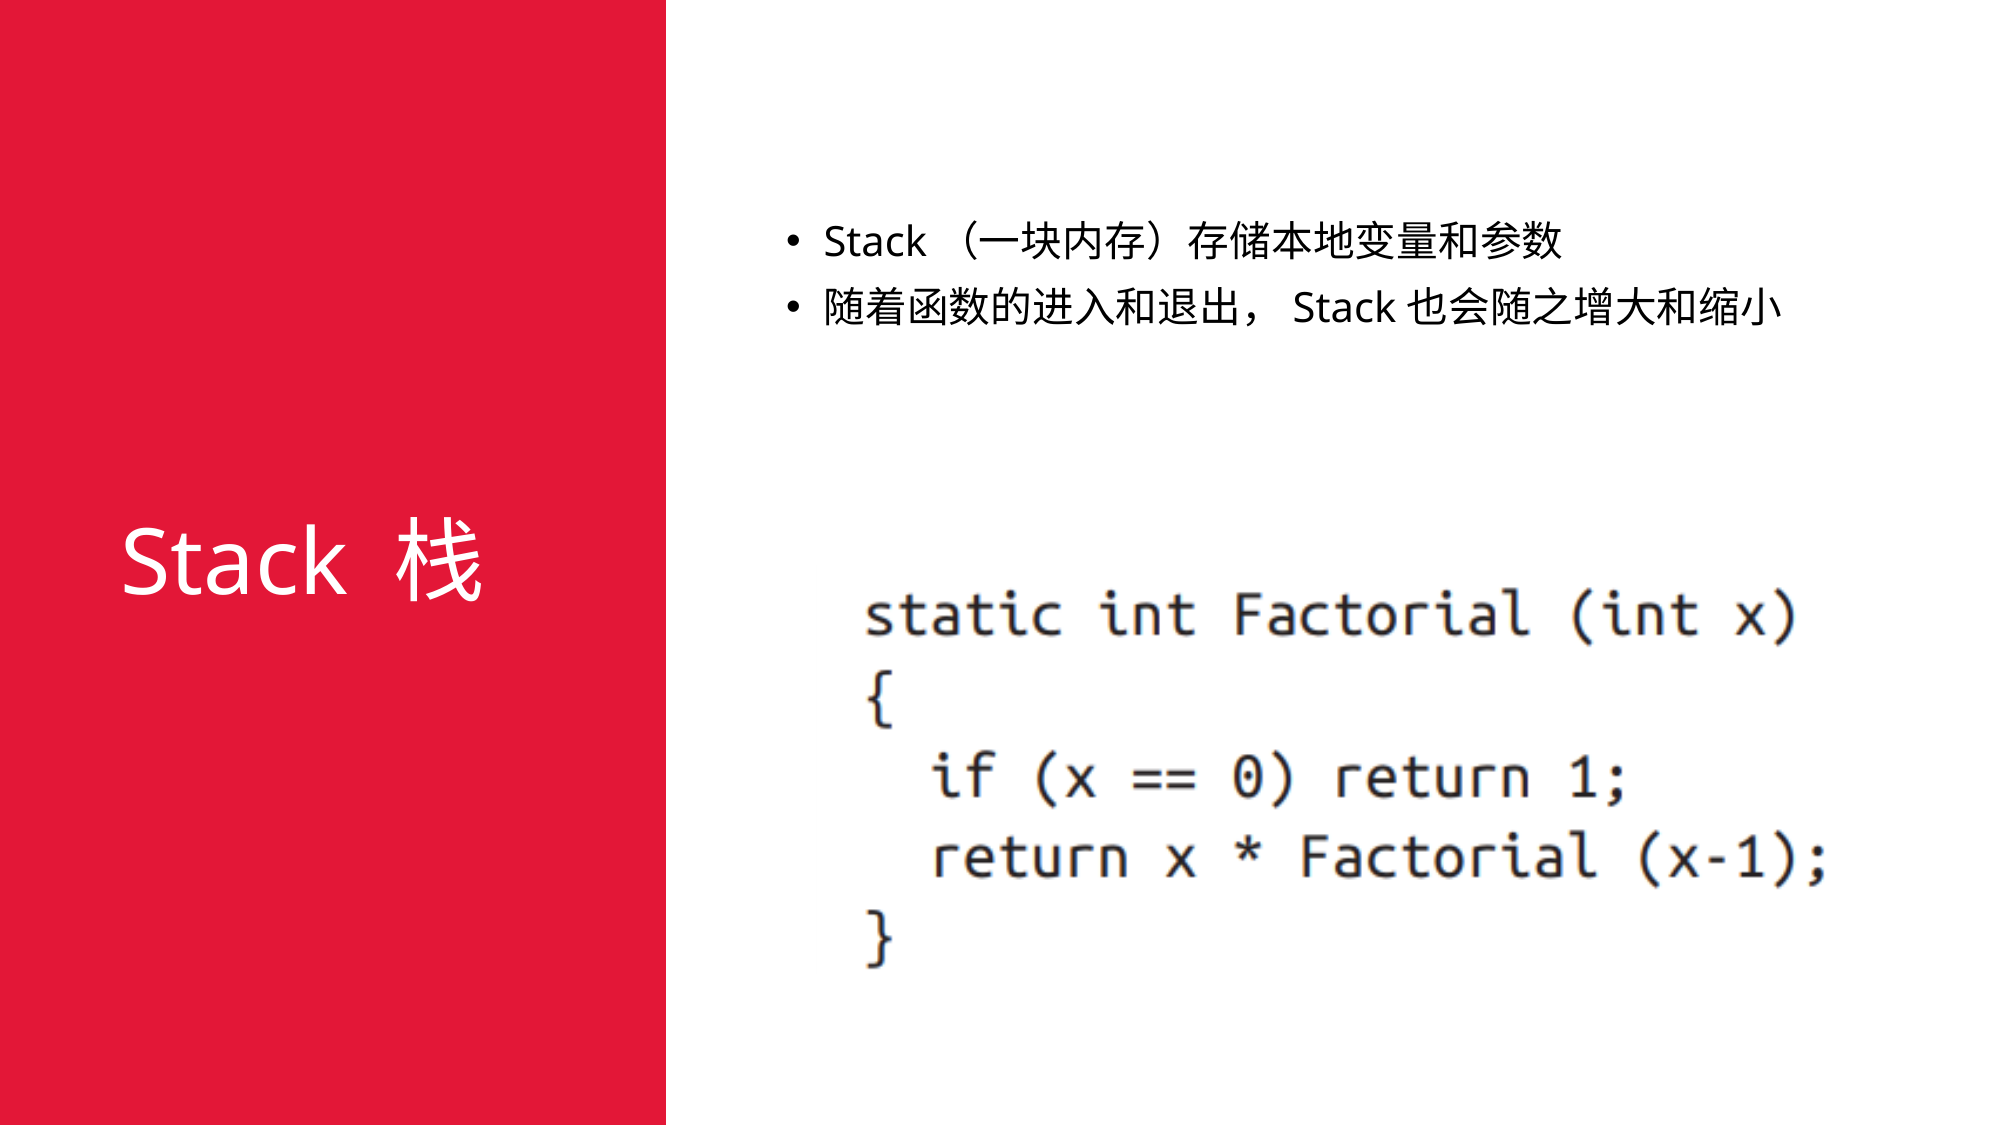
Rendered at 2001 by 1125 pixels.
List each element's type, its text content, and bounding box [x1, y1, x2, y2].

title Stack 栈 [105, 104, 614, 1026]
picture [815, 565, 1843, 974]
text_box [0, 0, 667, 1125]
list Stack（一块内存）存储本地变量和参数 随着函数的进入和退出，Stack也会随之增大和缩小 [770, 104, 1895, 513]
